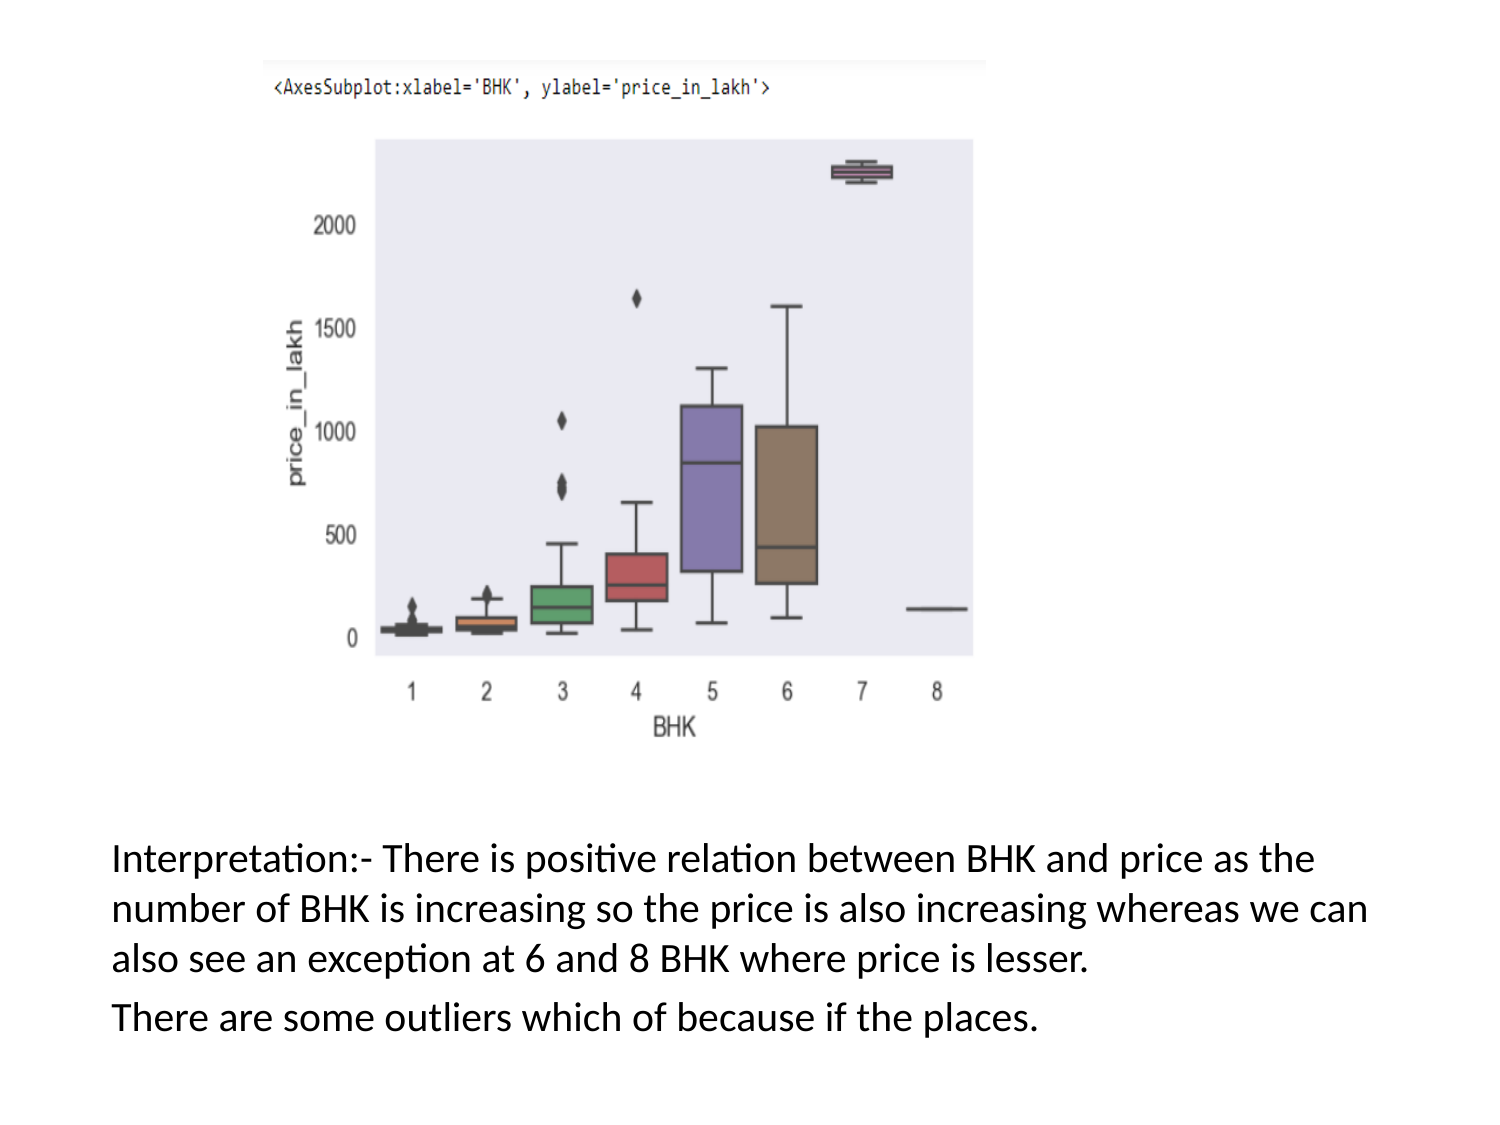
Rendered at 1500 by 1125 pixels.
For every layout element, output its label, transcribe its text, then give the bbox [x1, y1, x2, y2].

list Interpretation:- There is positive relation between BHK and price as the number of BHK is increasing so the price is also increasing whereas we can also see an exception at 6 and 8 BHK where price is lesser. There are some outliers which of because if the places. [96, 800, 1391, 1047]
picture [263, 59, 986, 759]
